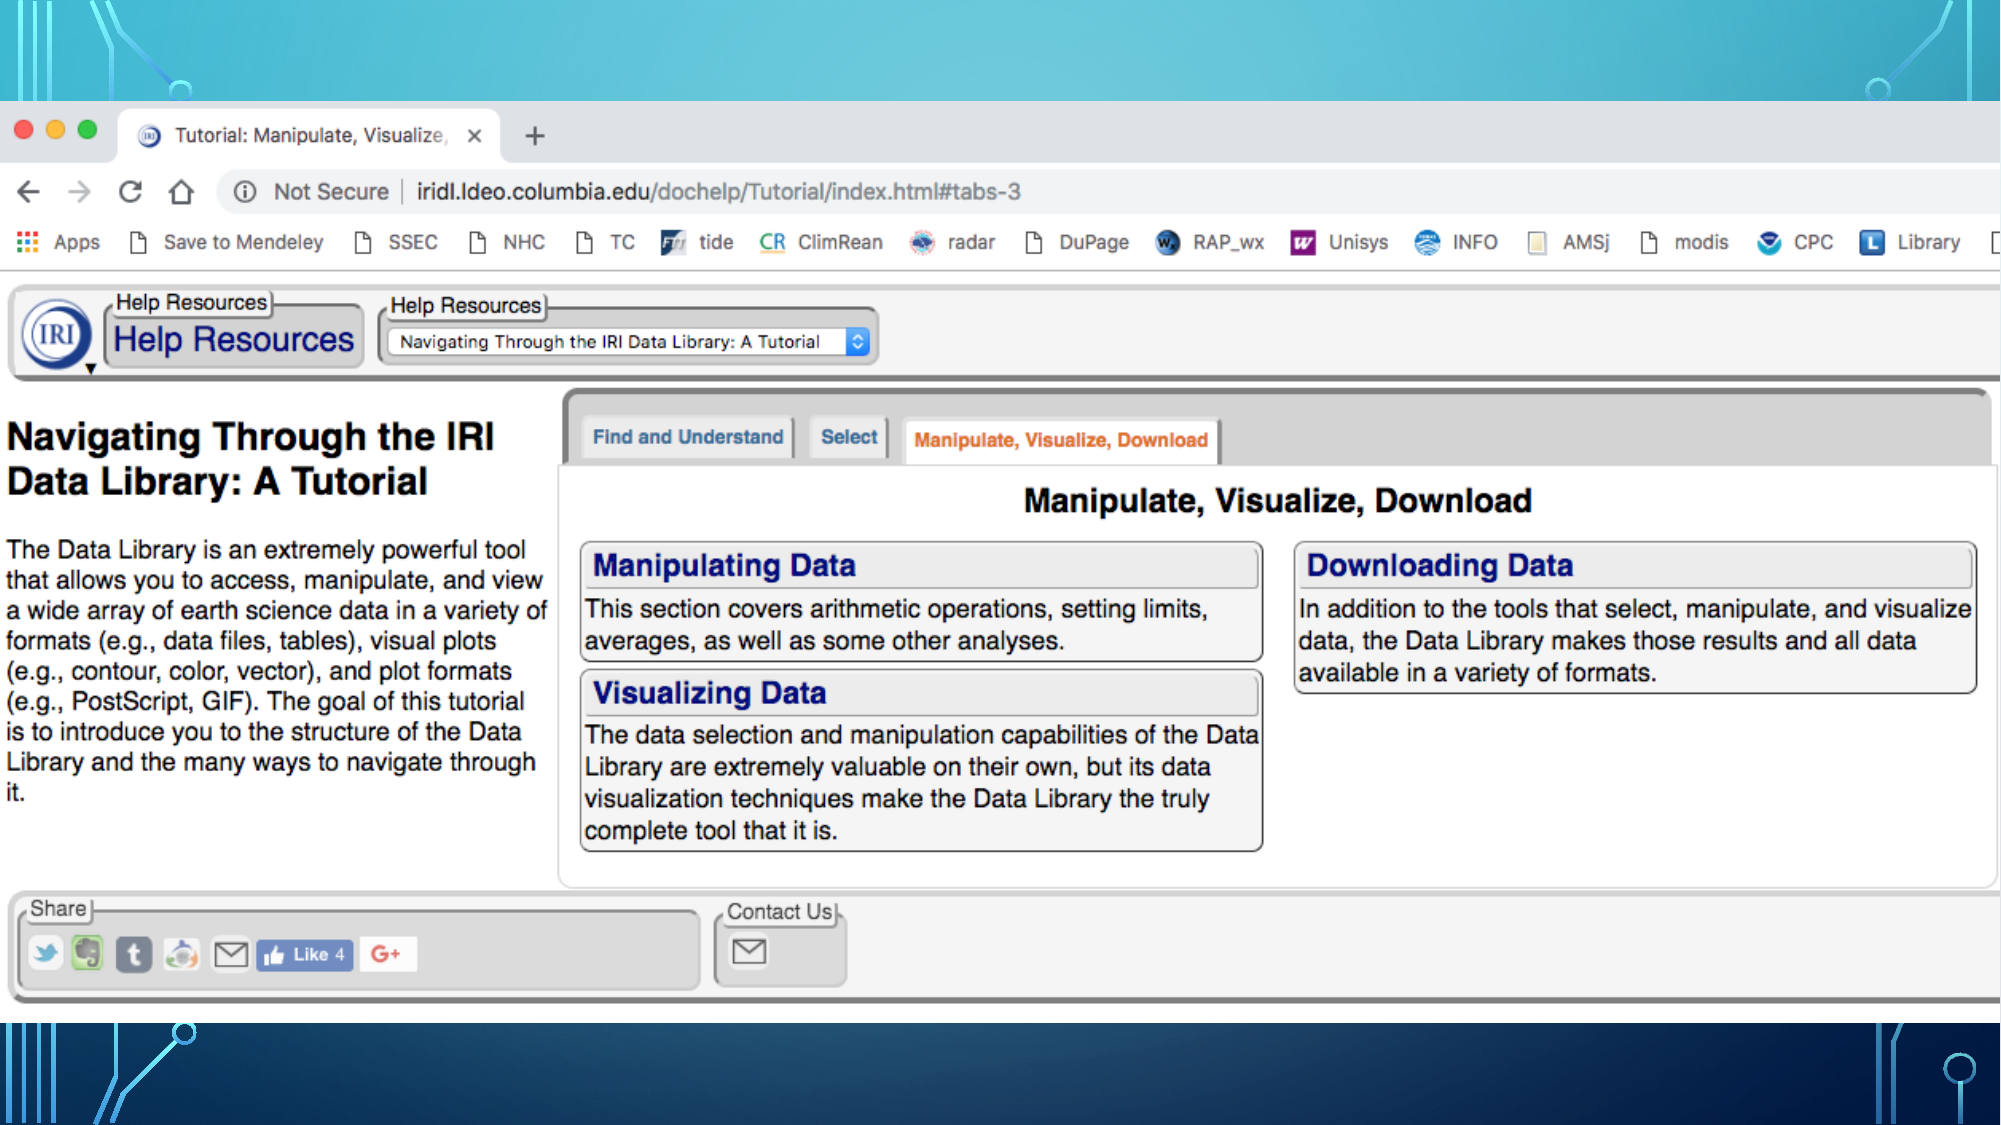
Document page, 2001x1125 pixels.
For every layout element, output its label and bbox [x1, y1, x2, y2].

picture [0, 101, 2000, 1024]
